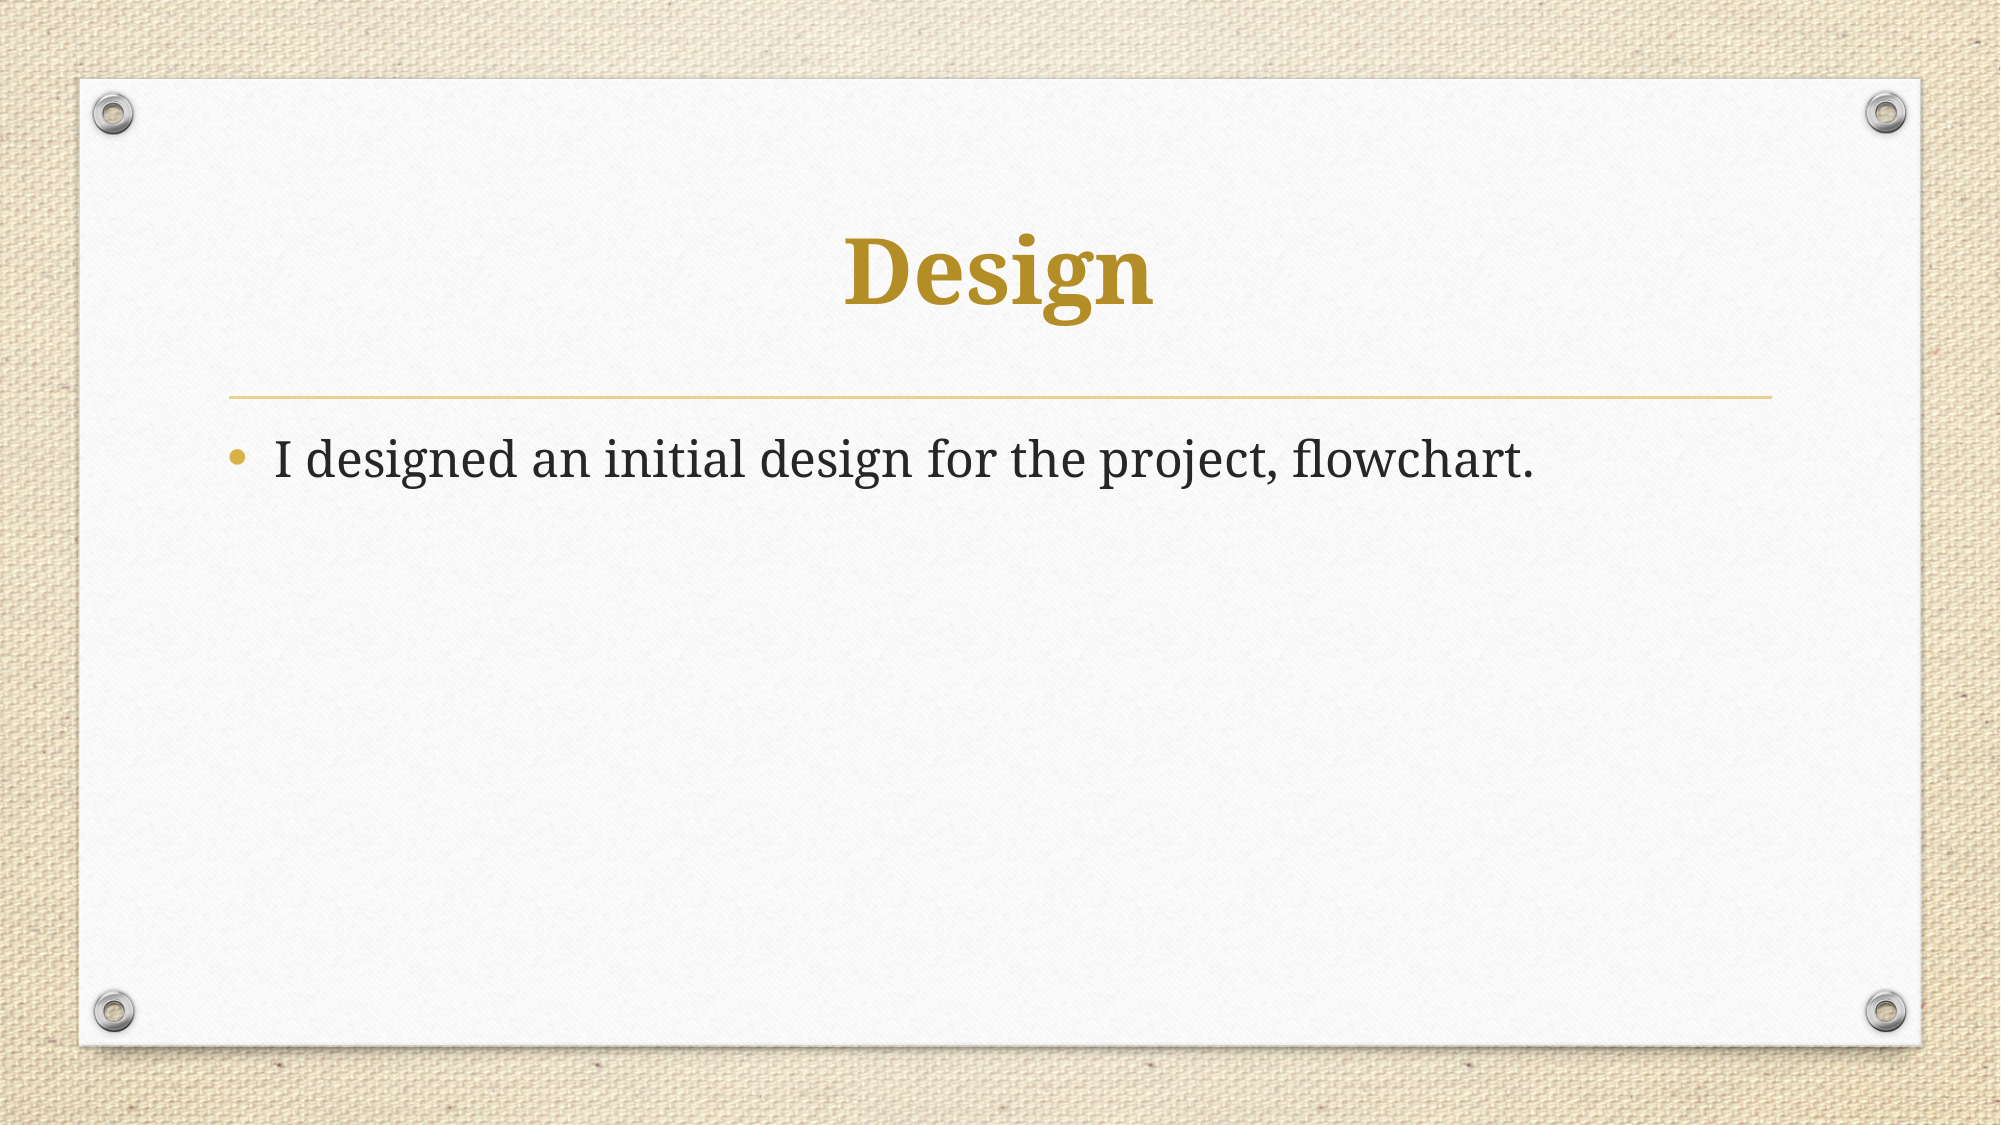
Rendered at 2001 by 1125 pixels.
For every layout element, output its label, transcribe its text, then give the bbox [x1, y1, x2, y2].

picture [0, 0, 2001, 1125]
title Design [212, 161, 1788, 375]
list I designed an initial design for the project, flowchart. [212, 419, 1788, 964]
